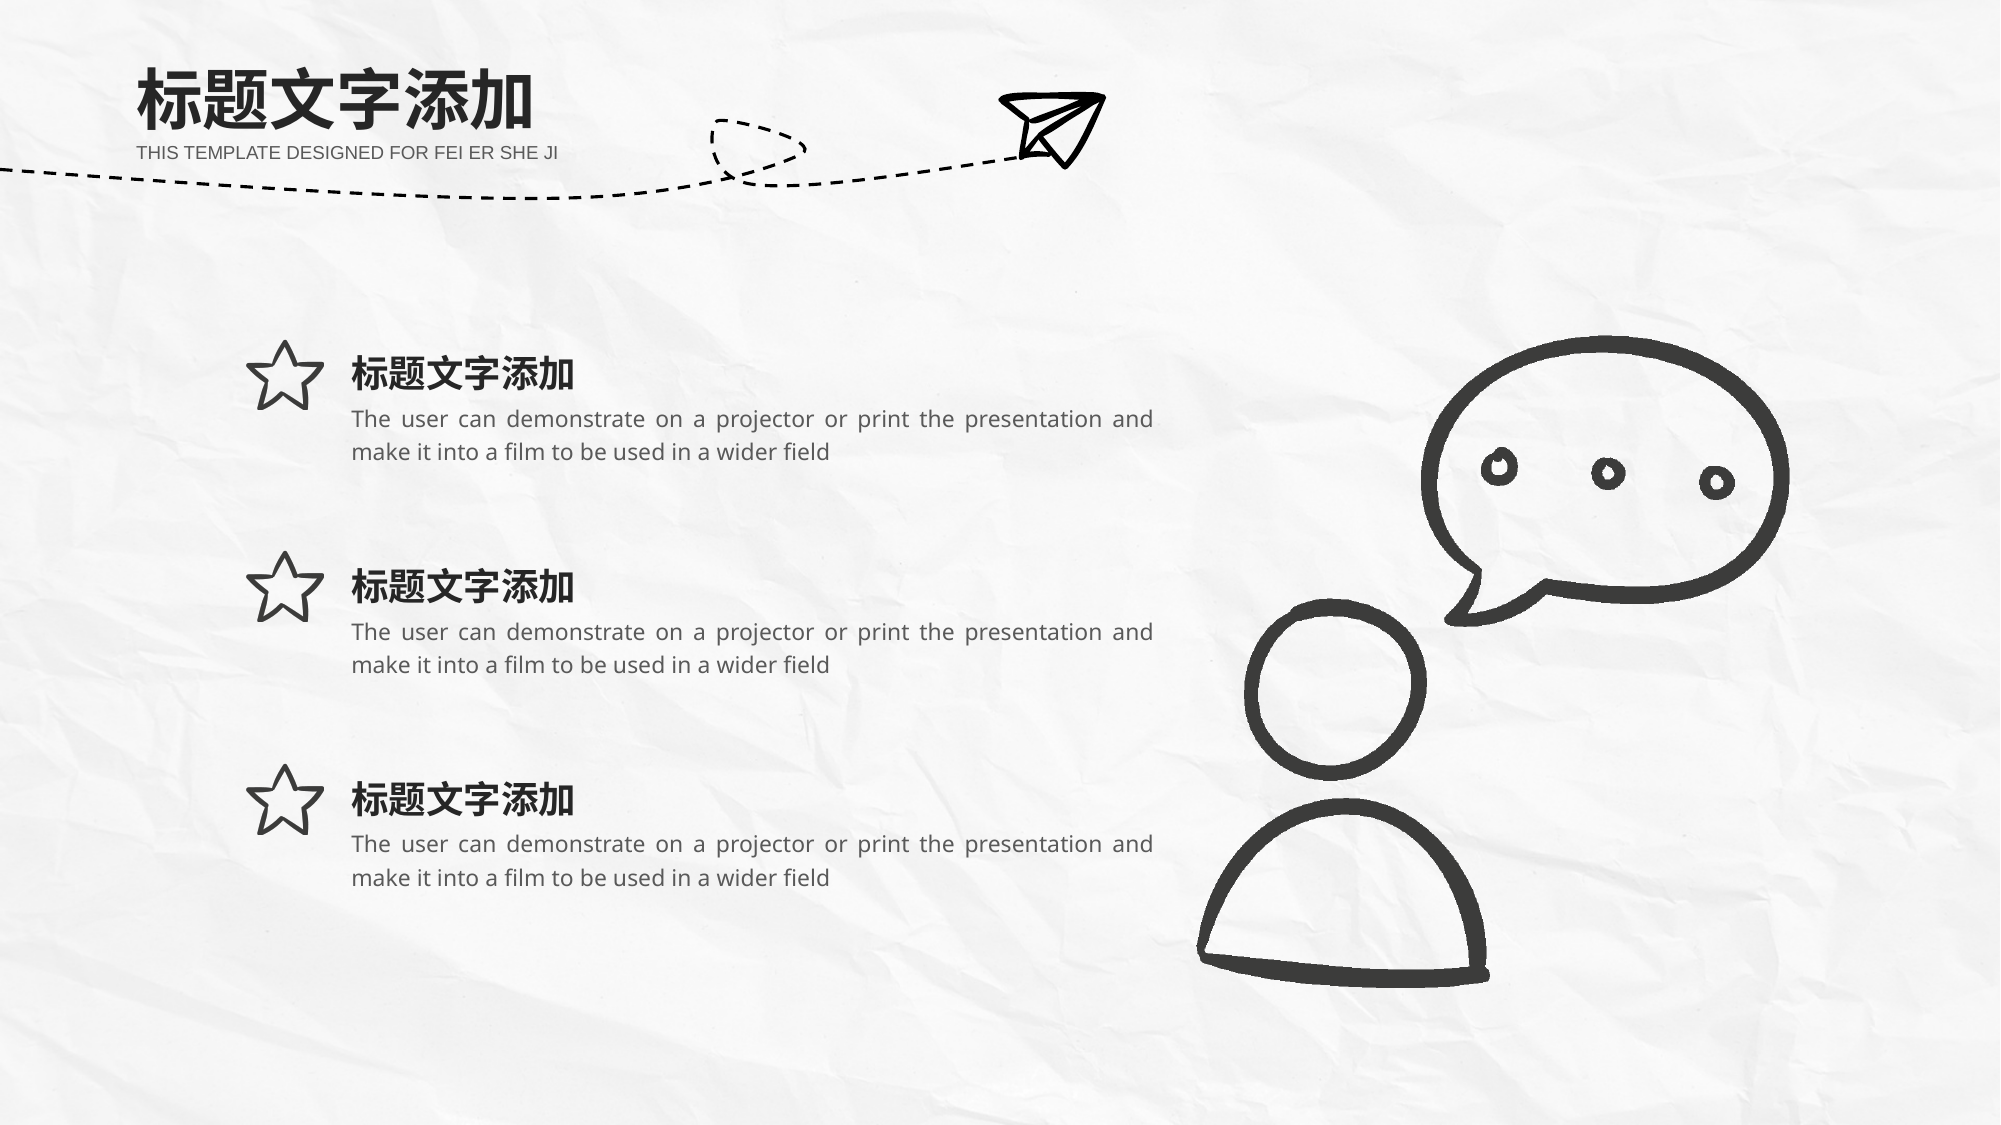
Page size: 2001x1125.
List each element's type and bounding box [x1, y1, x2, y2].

text_box [246, 759, 1170, 899]
text_box [246, 333, 1170, 473]
picture [1195, 333, 1790, 989]
text_box [246, 546, 1170, 686]
text_box [0, 50, 1107, 199]
